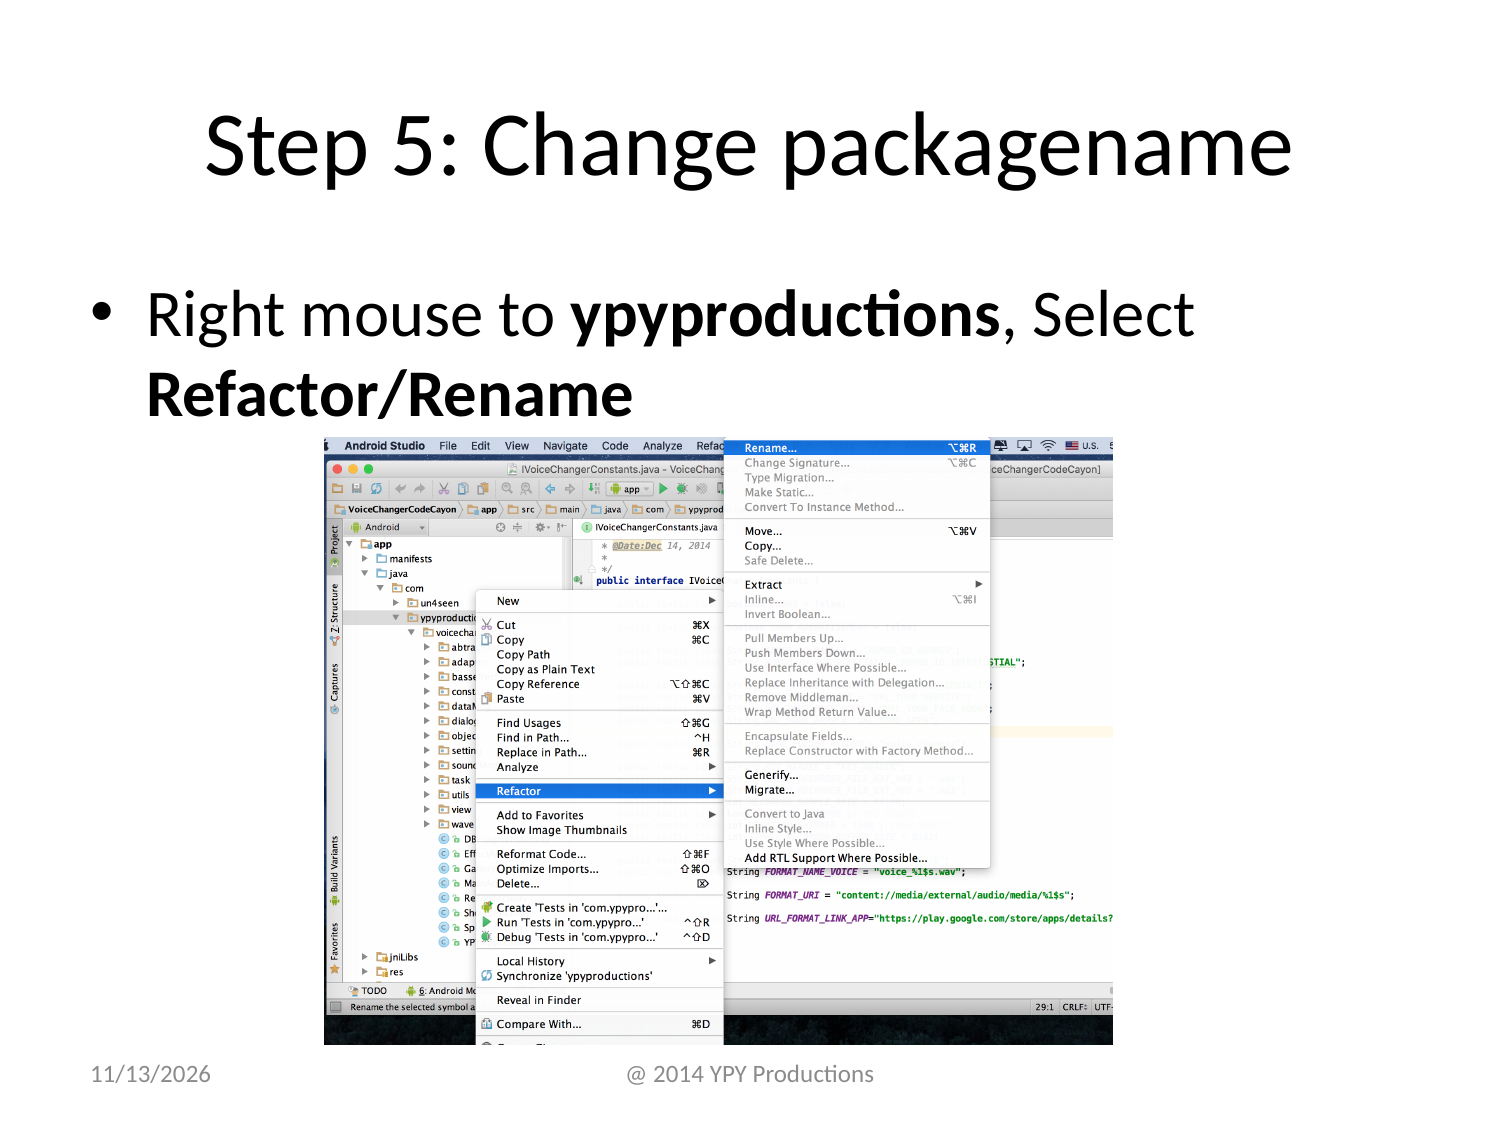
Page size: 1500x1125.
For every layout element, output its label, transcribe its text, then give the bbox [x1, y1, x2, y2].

picture [324, 437, 1113, 1046]
footer @ 2014 YPY Productions [512, 1054, 988, 1103]
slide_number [75, 1042, 425, 1103]
title Step 5: Change packagename [75, 45, 1425, 233]
list Right mouse to ypyproductions, Select Refactor/Rename [75, 262, 1425, 1005]
